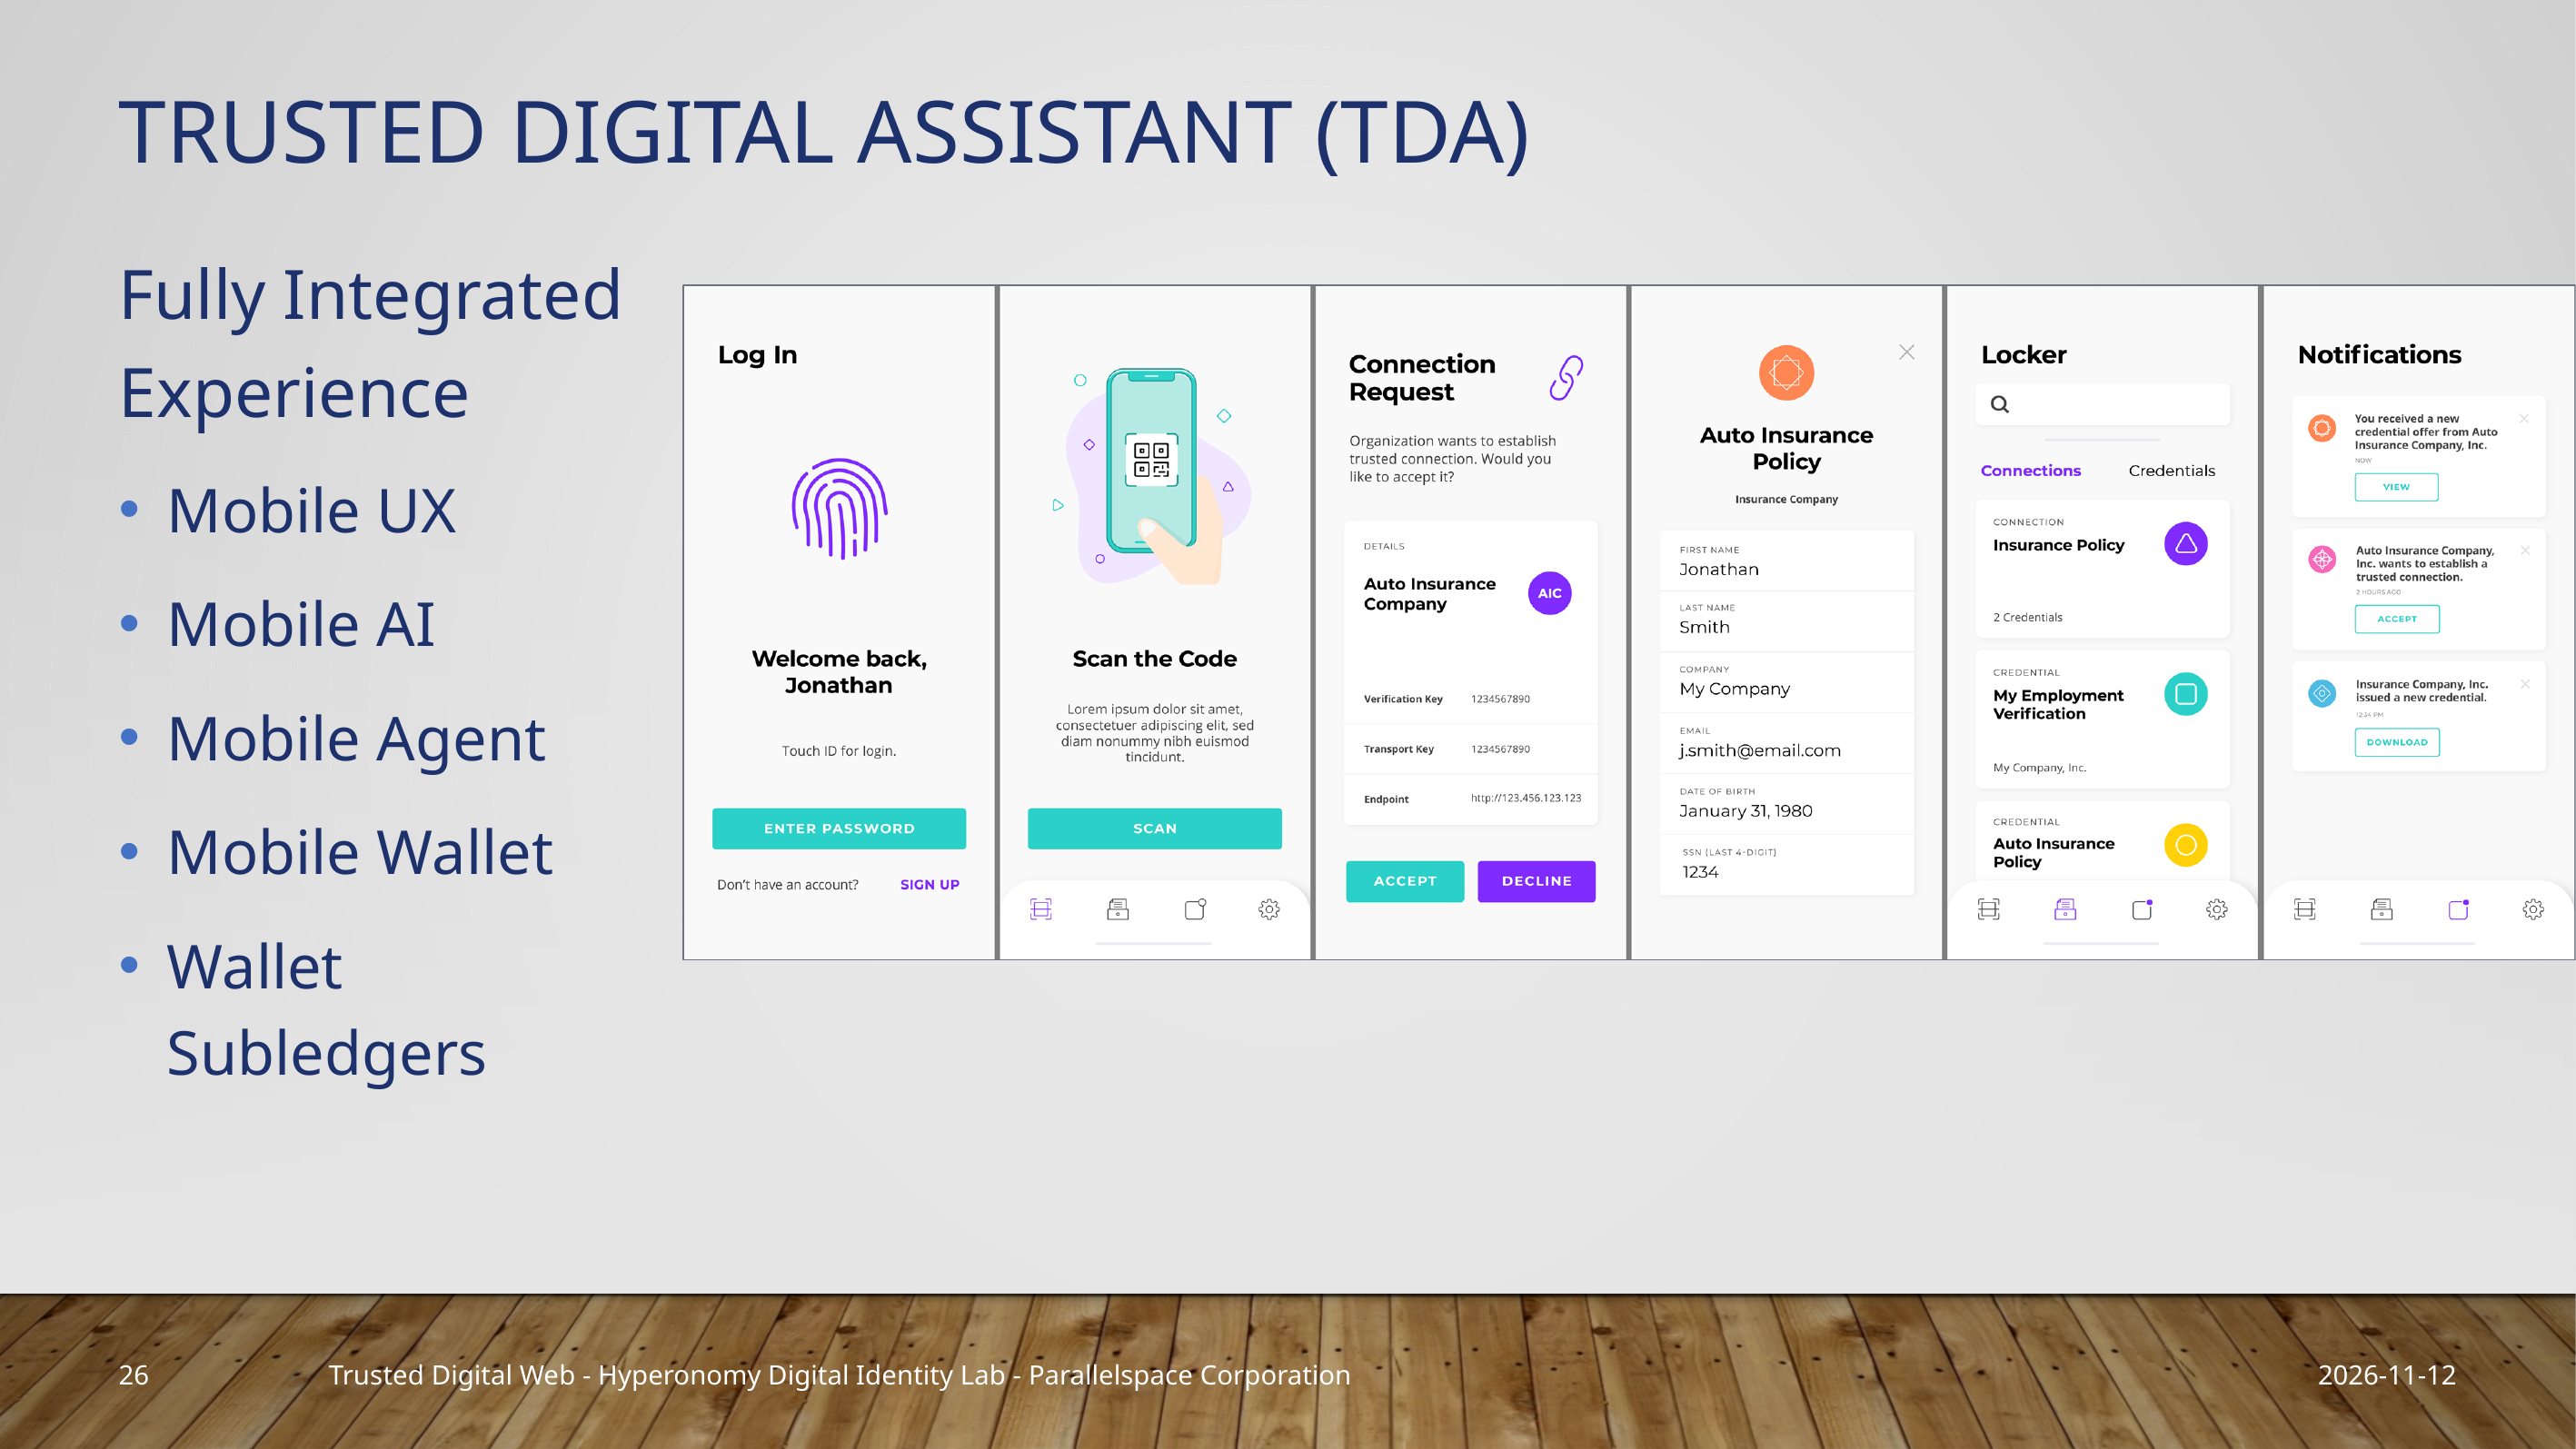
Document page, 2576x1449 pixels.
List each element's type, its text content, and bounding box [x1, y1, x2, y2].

slide_number 26 [104, 1344, 280, 1410]
title Trusted Digital Assistant (TDA) [104, 82, 2471, 284]
list Fully Integrated Experience Mobile UX Mobile AI Mobile Agent Mobile Wallet Wallet Subledgers [104, 227, 683, 1295]
footer Trusted Digital Web - Hyperonomy Digital Identity Lab - Parallelspace Corporation [314, 1344, 1562, 1410]
picture [0, 1294, 2576, 1449]
picture [681, 284, 2576, 960]
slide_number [1596, 1344, 2471, 1410]
